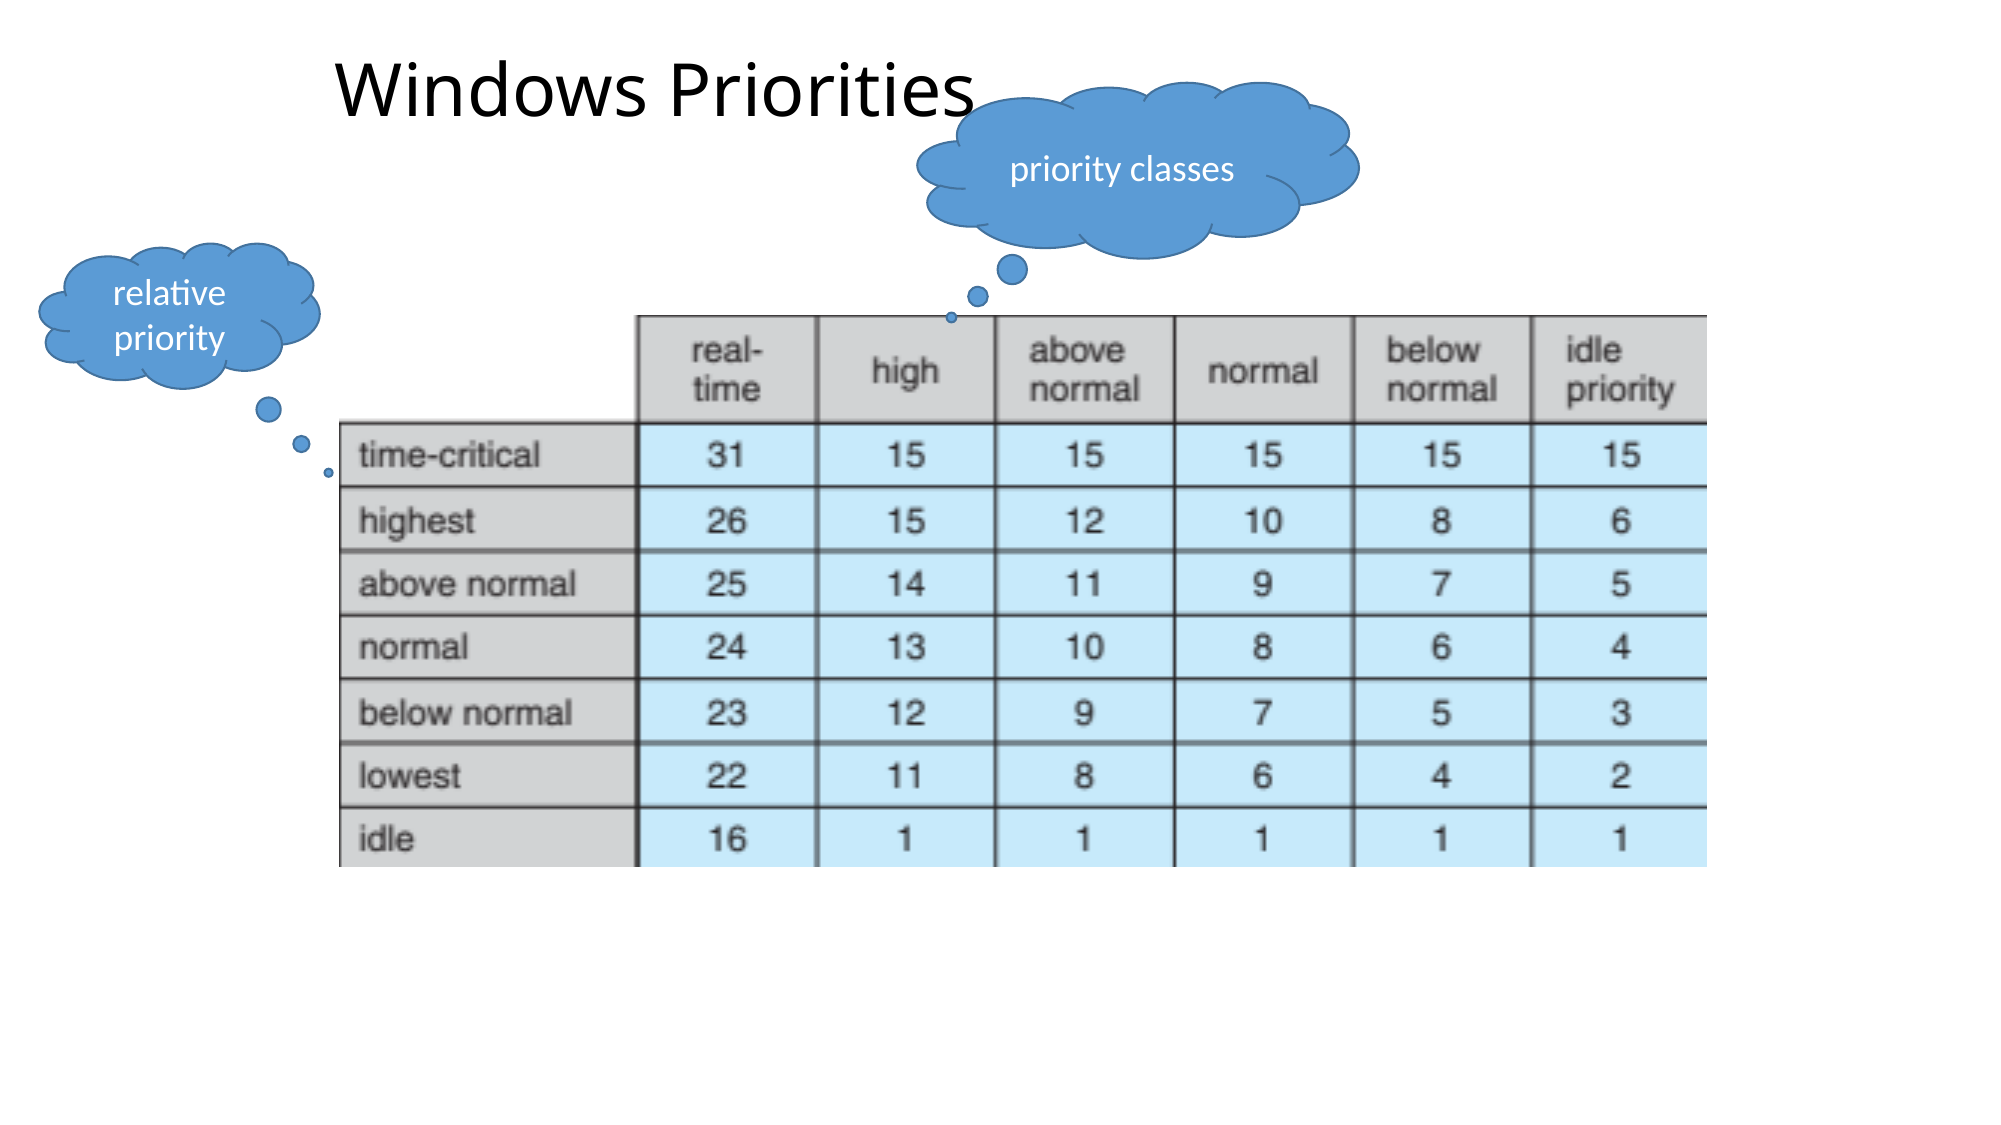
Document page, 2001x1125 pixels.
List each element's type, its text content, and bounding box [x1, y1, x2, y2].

text_box relative priority [38, 242, 321, 390]
picture [338, 315, 1707, 867]
title Windows Priorities [319, 45, 1760, 141]
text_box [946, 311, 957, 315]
text_box priority classes [967, 285, 989, 308]
text_box relative priority [255, 396, 282, 423]
text_box priority classes [916, 81, 1361, 260]
text_box priority classes [996, 253, 1028, 286]
text_box relative priority [292, 434, 311, 454]
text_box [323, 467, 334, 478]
